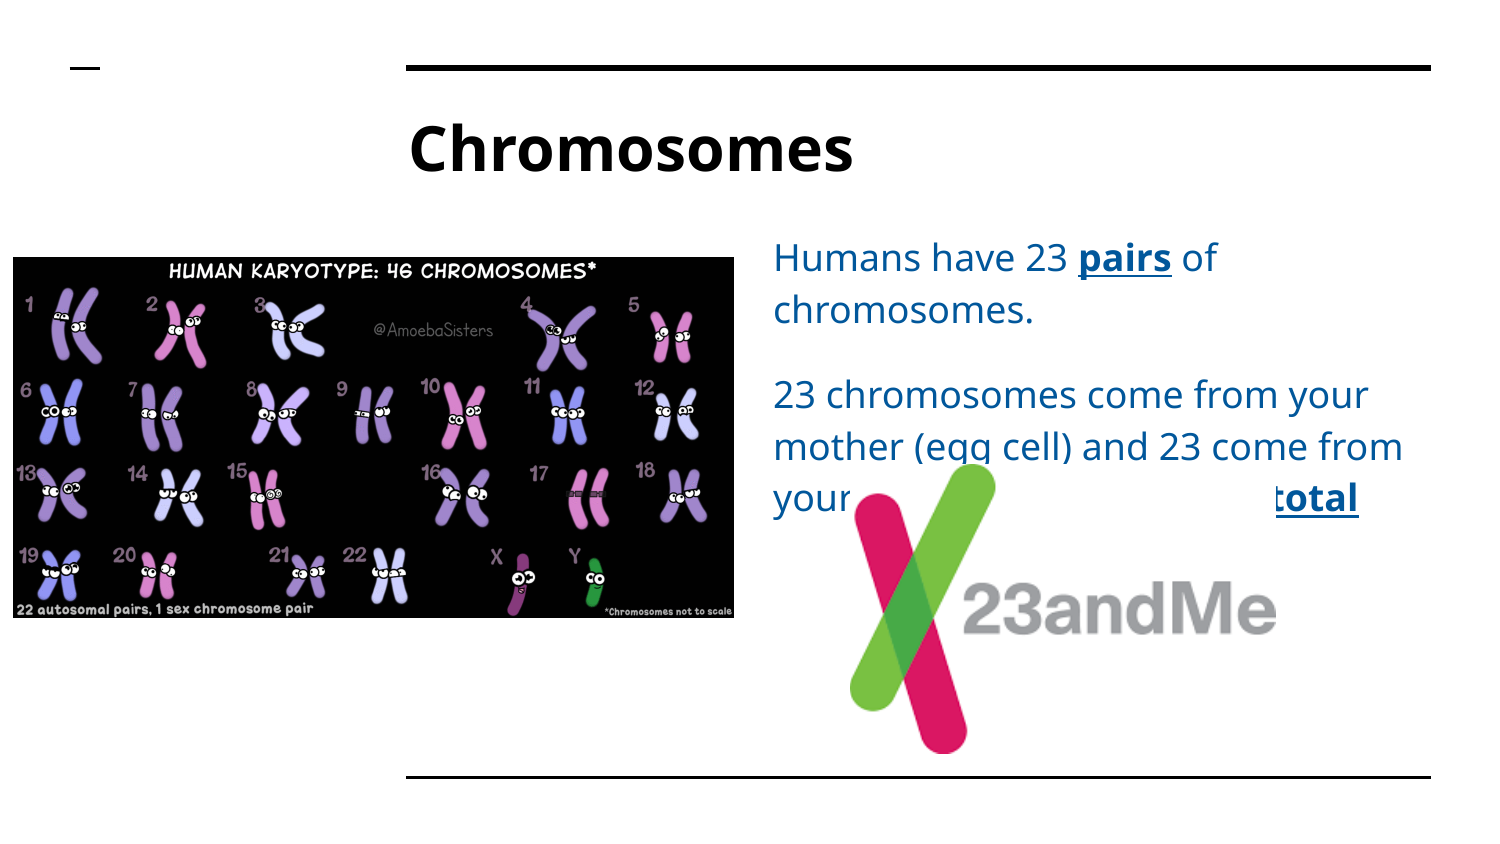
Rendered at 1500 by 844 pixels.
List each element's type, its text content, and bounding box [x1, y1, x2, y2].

picture [850, 464, 1276, 755]
title Chromosomes [393, 94, 1431, 199]
picture [13, 257, 734, 618]
list Humans have 23 pairs of chromosomes. 23 chromosomes come from your mother (egg cell) and 23 come from your father (sperm cell) - 46 total [758, 212, 1458, 482]
